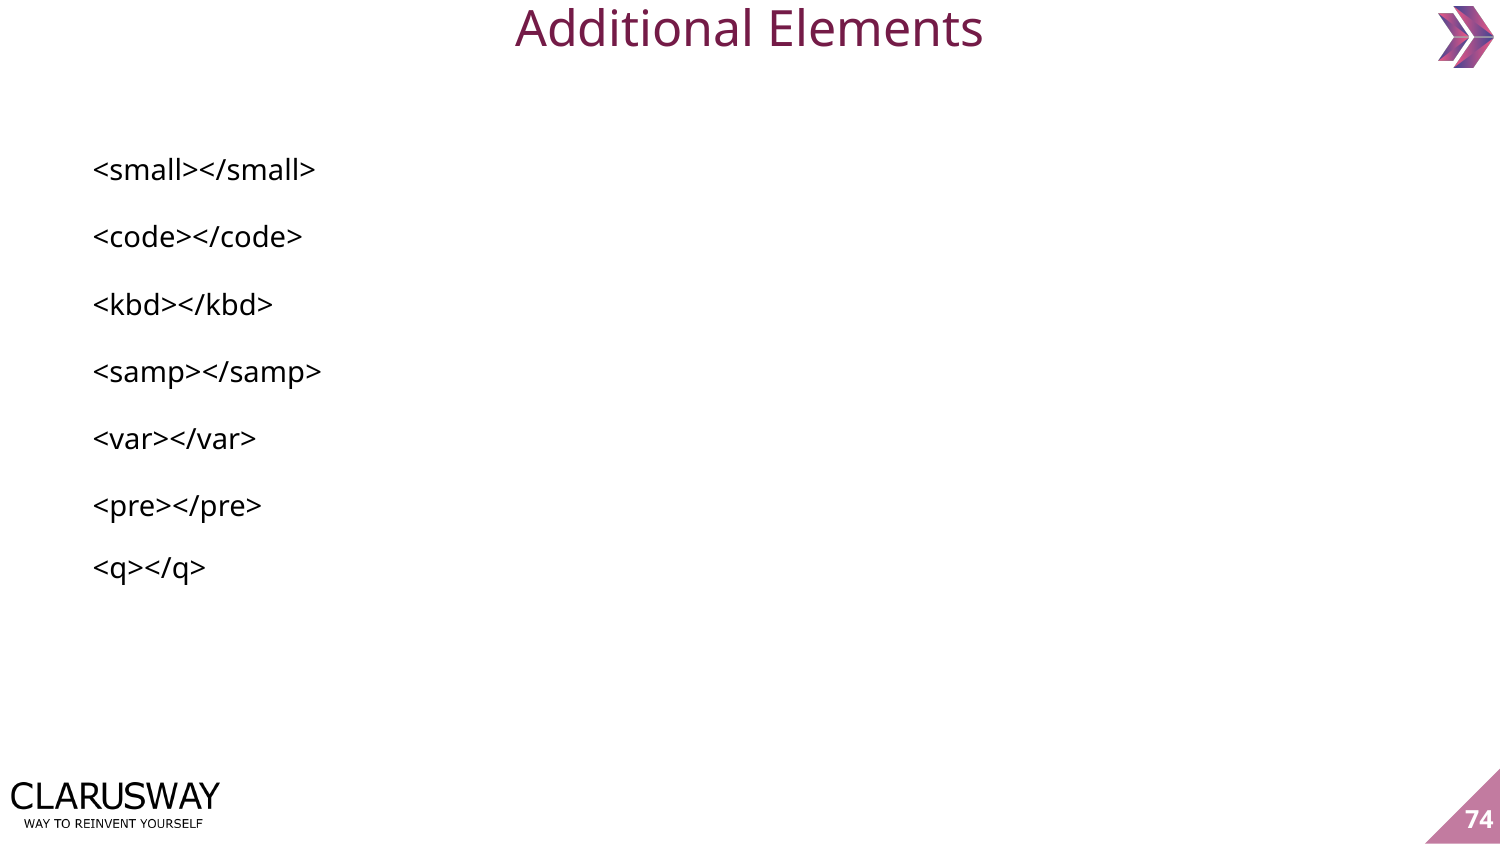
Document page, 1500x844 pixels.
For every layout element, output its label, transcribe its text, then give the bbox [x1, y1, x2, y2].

text_box <small></small> [77, 136, 955, 202]
text_box <samp></samp> [77, 337, 955, 403]
text_box <var></var> [77, 405, 955, 470]
picture [1438, 6, 1494, 68]
title Additional Elements [486, 7, 1014, 58]
slide_number ‹#› [1418, 760, 1494, 838]
text_box <code></code> [77, 203, 955, 269]
text_box <q></q> [77, 534, 955, 600]
text_box <pre></pre> [77, 472, 955, 534]
picture [11, 782, 220, 828]
text_box <kbd></kbd> [77, 270, 955, 336]
